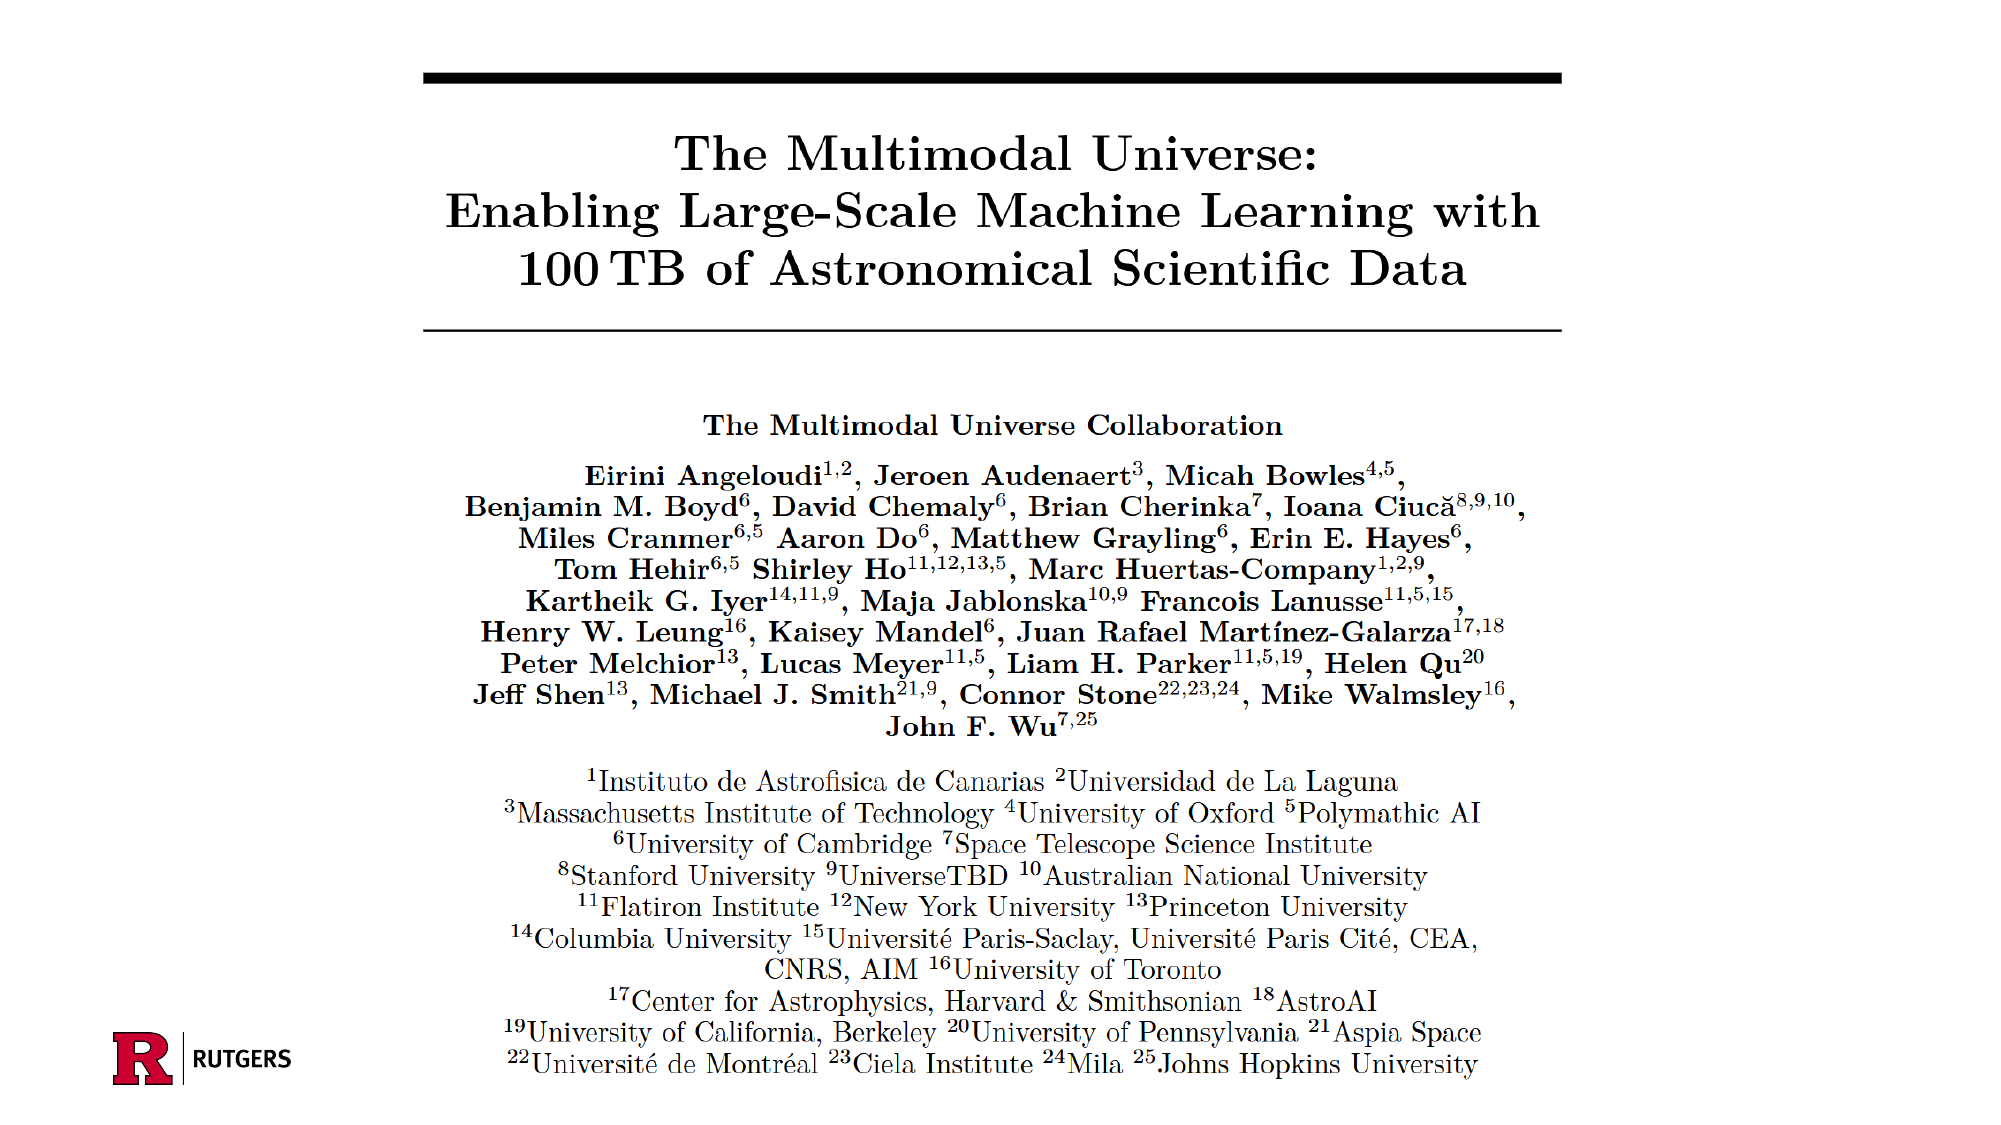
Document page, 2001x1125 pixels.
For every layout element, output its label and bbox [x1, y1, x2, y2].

picture [113, 1032, 291, 1085]
picture [330, 0, 1670, 1125]
